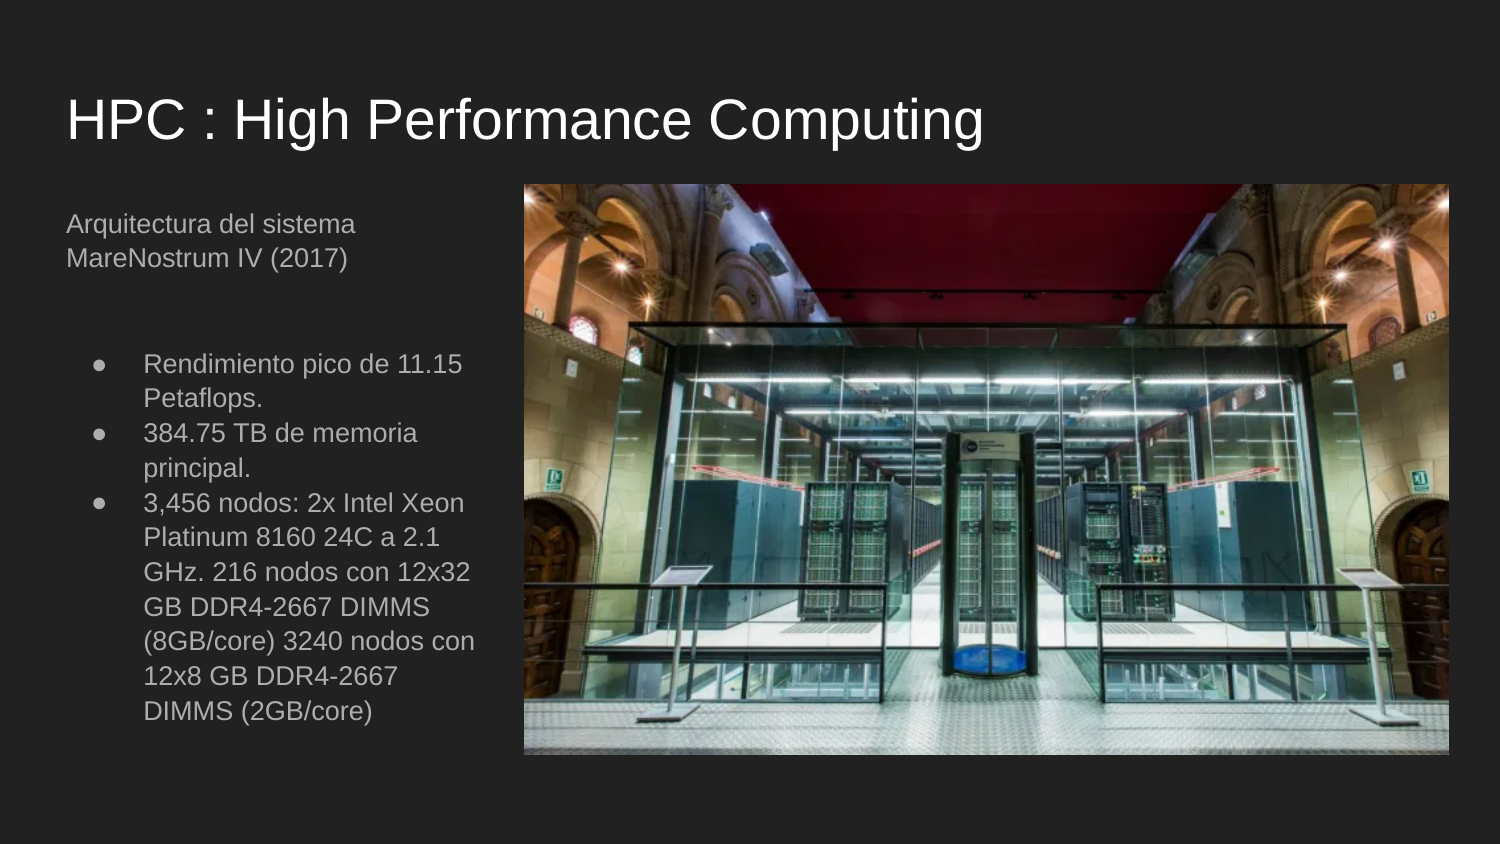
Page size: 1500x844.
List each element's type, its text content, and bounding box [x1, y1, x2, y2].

title HPC : High Performance Computing [51, 72, 1449, 167]
list Arquitectura del sistema MareNostrum IV (2017) Rendimiento pico de 11.15 Petaflops. 384.75 TB de memoria principal. 3,456 nodos: 2x Intel Xeon Platinum 8160 24C a 2.1 GHz. 216 nodos con 12x32 GB DDR4-2667 DIMMS (8GB/core) 3240 nodos con 12x8 GB DDR4-2667 DIMMS (2GB/core) [51, 189, 491, 750]
picture [524, 183, 1450, 755]
